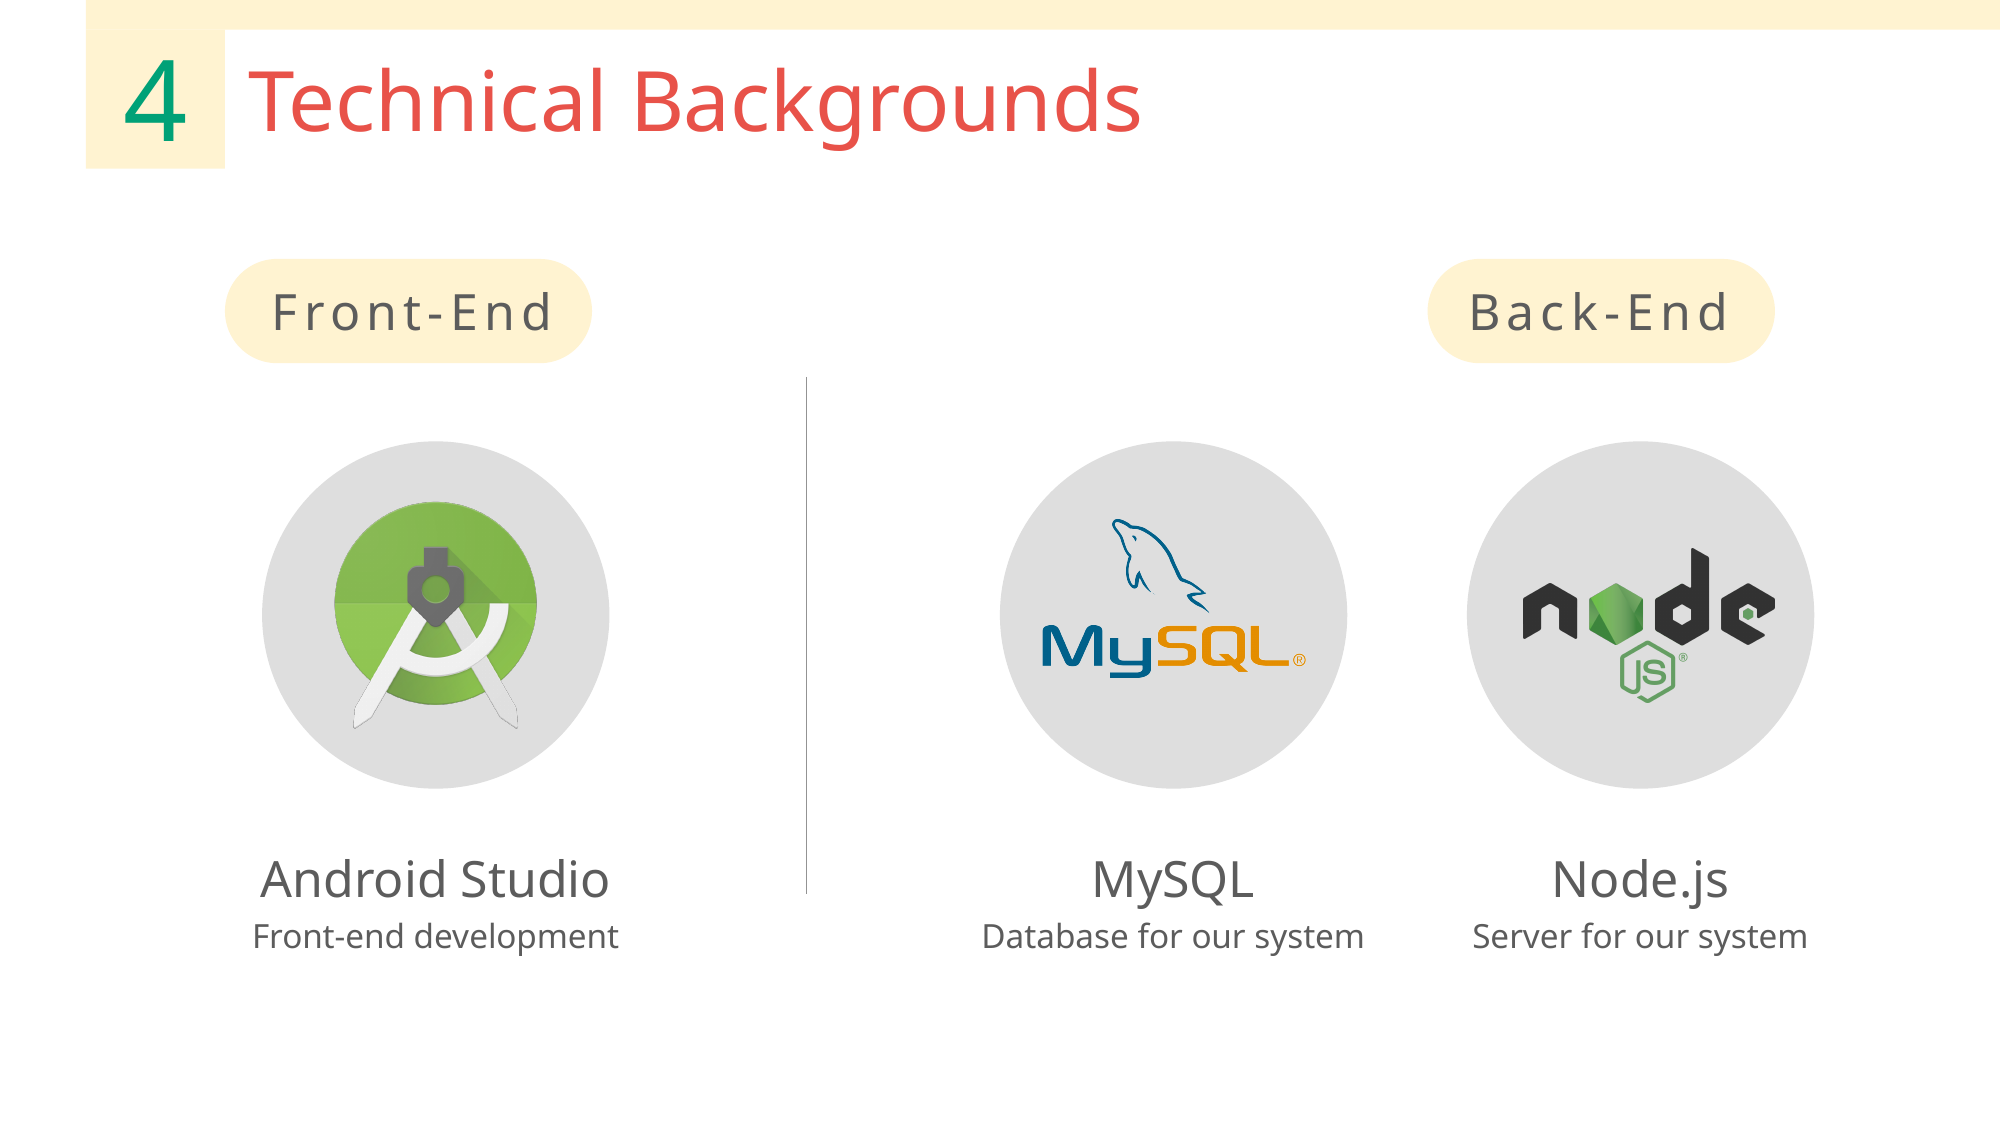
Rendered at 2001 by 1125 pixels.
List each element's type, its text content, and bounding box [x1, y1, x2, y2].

text_box [223, 257, 594, 365]
text_box Back-End [1453, 273, 1744, 348]
text_box Front-End [257, 273, 568, 348]
text_box MySQL Database for our system [966, 828, 1381, 963]
text_box Android Studio Front-end development [237, 828, 635, 963]
text_box [1465, 440, 1816, 790]
text_box Technical Backgrounds [233, 41, 1159, 156]
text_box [262, 441, 610, 789]
text_box [998, 512, 1349, 790]
picture [1032, 511, 1315, 686]
text_box 4 [85, 21, 225, 172]
picture [1523, 548, 1775, 703]
text_box Node.js Server for our system [1457, 828, 1824, 963]
text_box [1033, 440, 1314, 511]
text_box [85, 0, 2000, 31]
text_box [1426, 257, 1776, 365]
